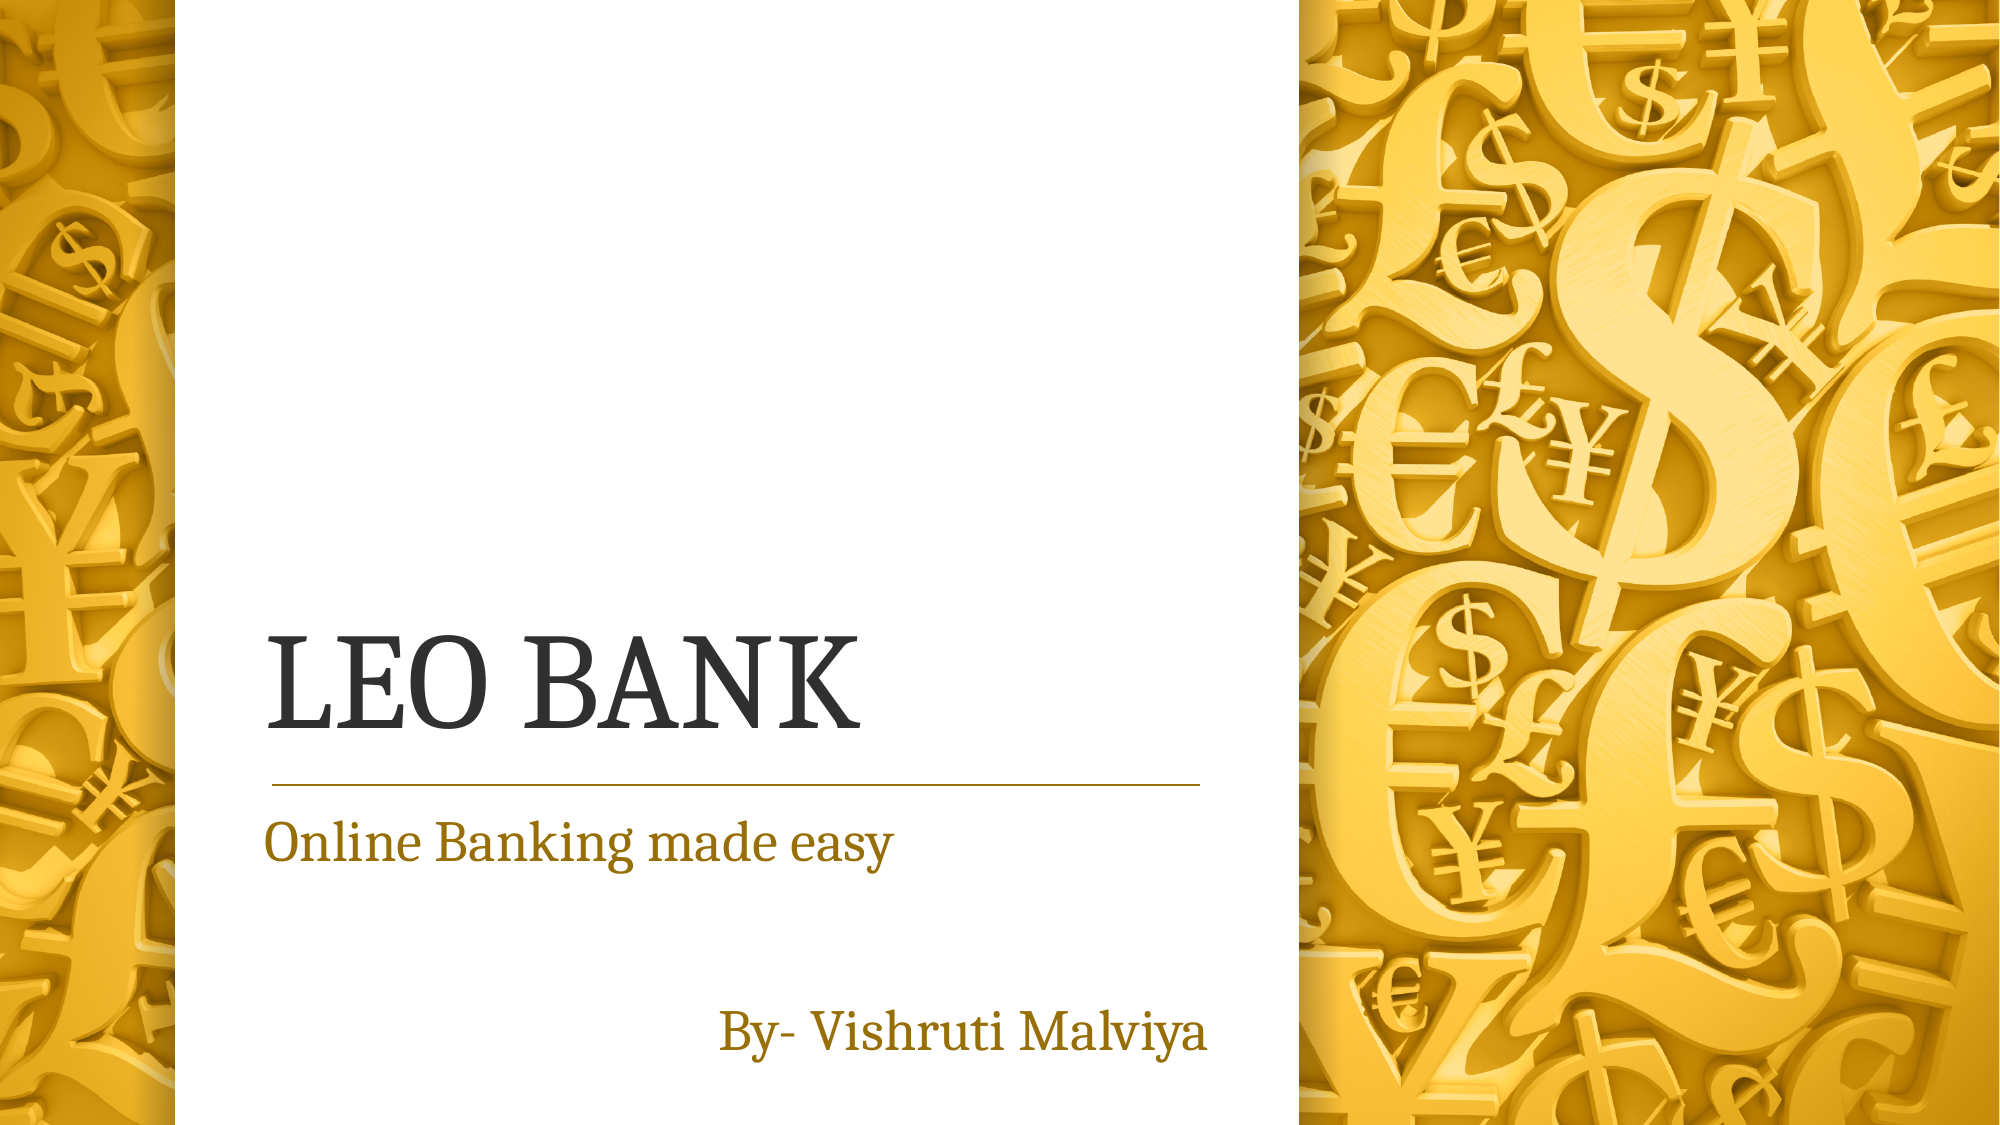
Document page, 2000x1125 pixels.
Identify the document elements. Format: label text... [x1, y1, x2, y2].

picture [0, 0, 175, 1125]
subtitle Online Banking made easy By- Vishruti Malviya [249, 803, 1225, 1083]
picture [1299, 0, 2000, 1125]
title LEO BANK [249, 262, 1225, 763]
